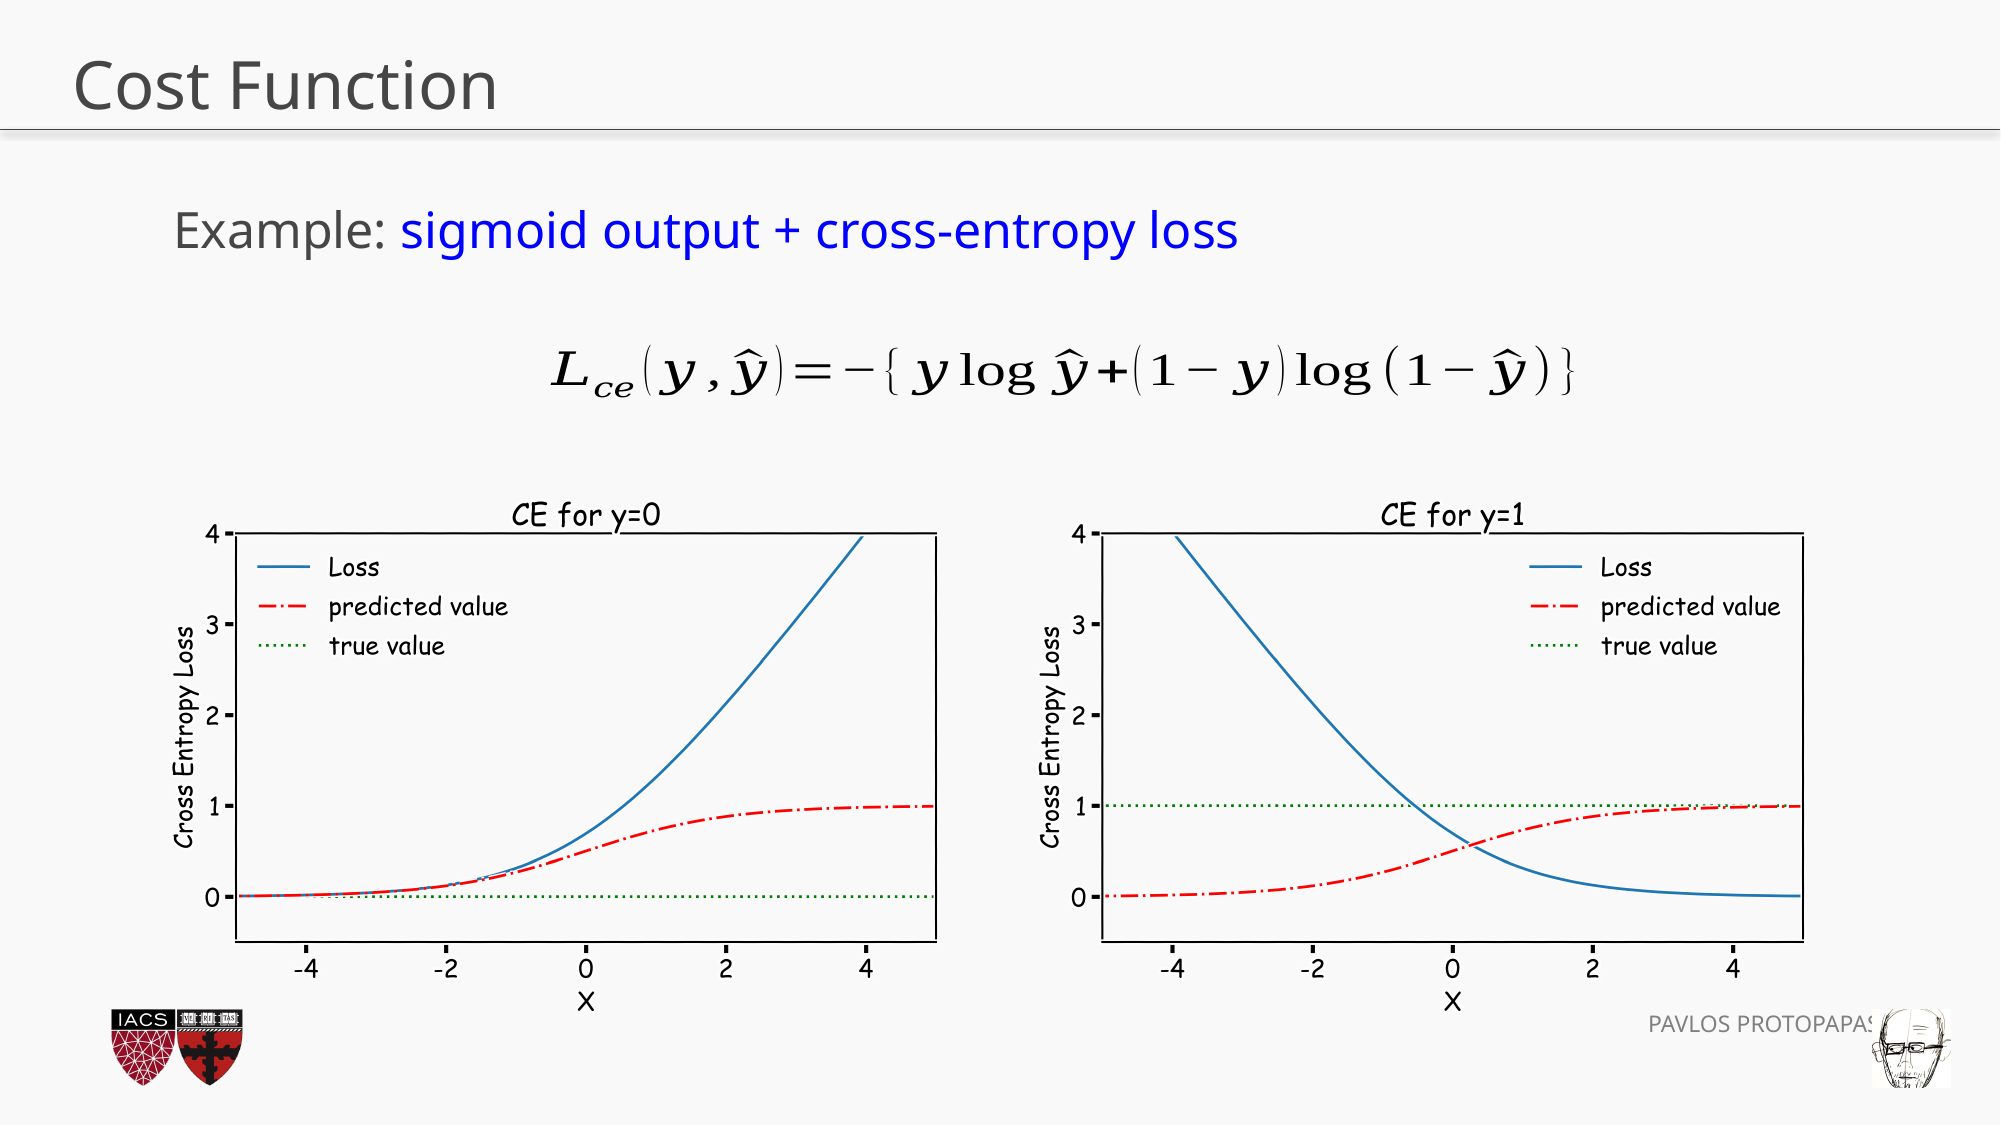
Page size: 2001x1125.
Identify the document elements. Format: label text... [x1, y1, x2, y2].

list Example: sigmoid output + cross-entropy loss [158, 191, 1532, 459]
picture [75, 461, 1951, 1088]
title Cost Function [57, 35, 1943, 162]
